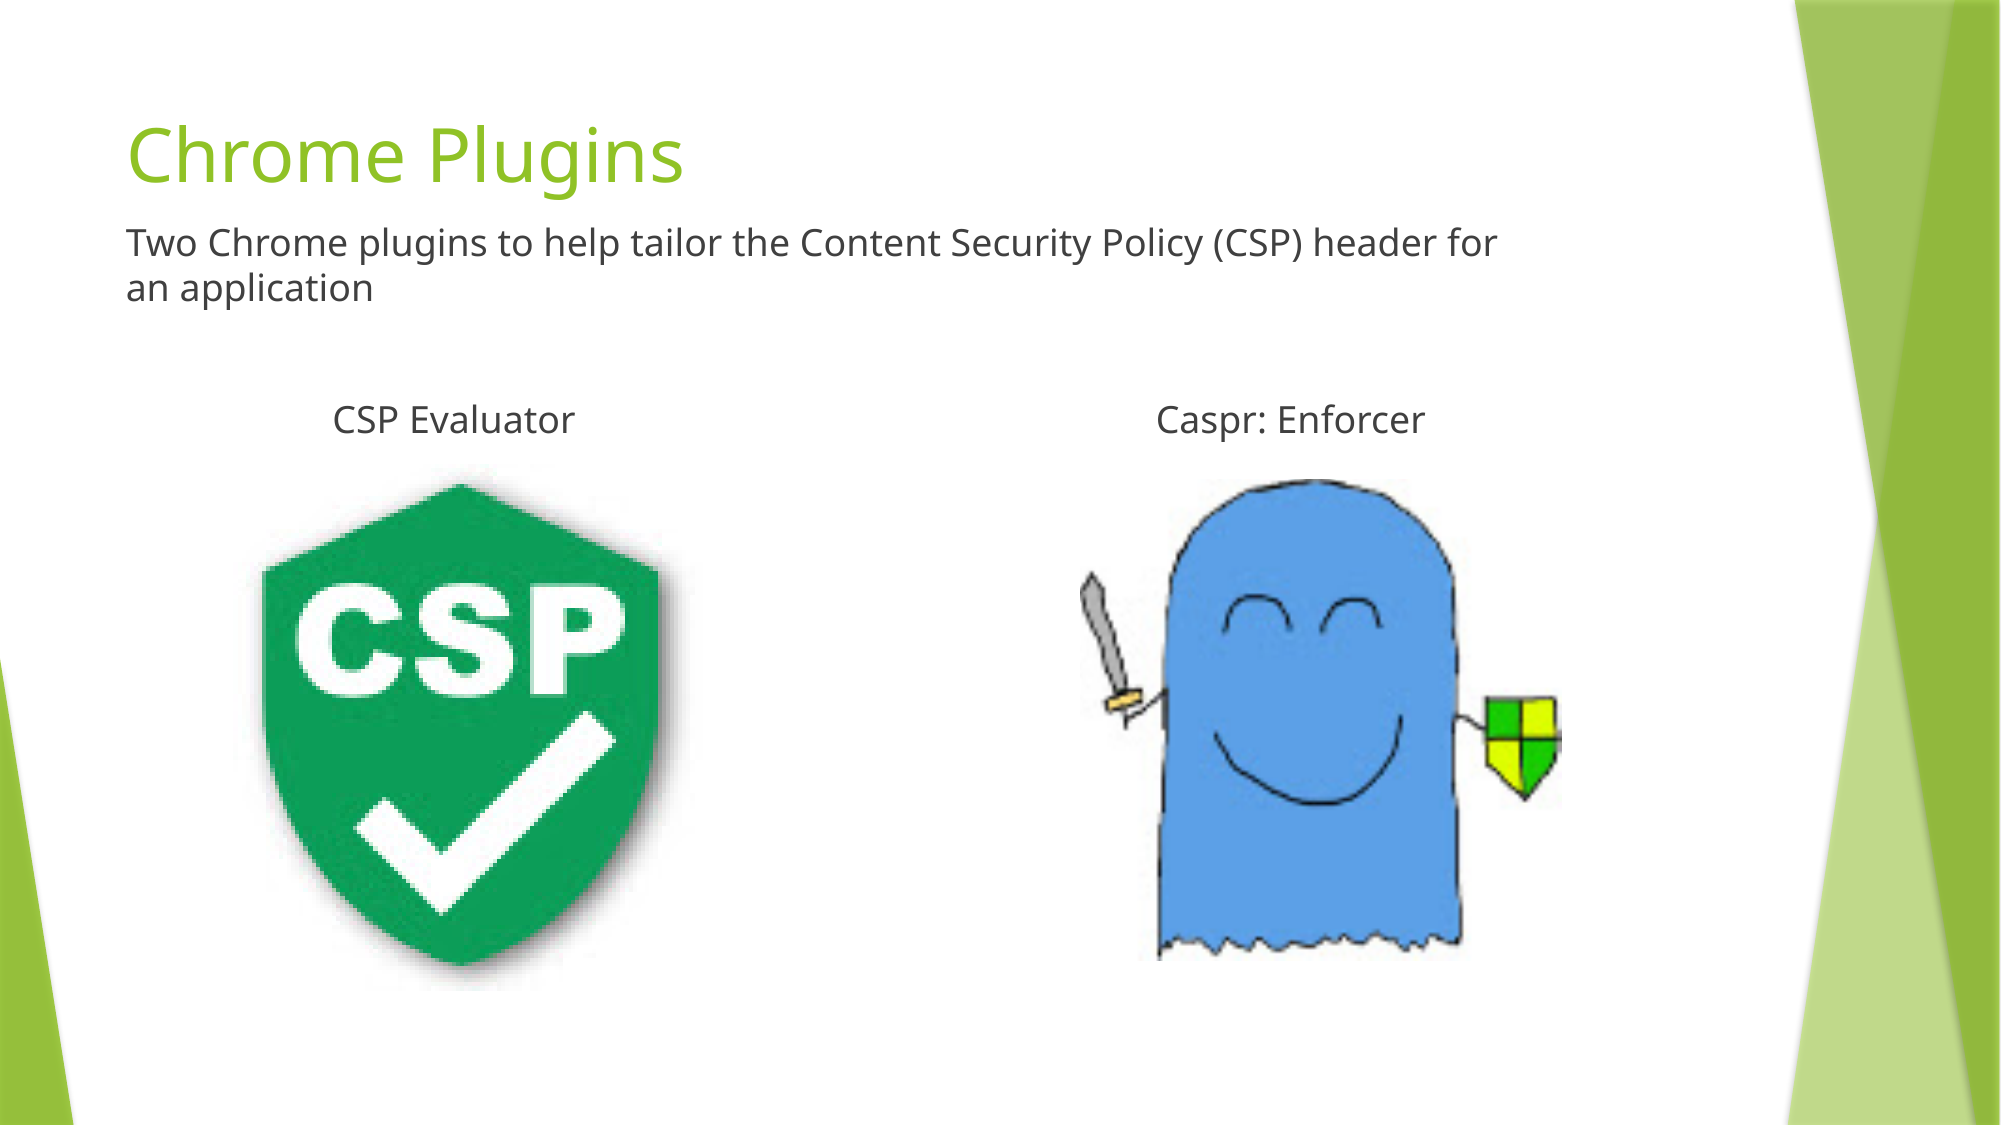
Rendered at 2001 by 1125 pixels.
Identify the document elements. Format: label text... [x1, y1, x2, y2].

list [1080, 478, 1563, 962]
picture [200, 463, 729, 992]
list [110, 448, 798, 991]
list Caspr: Enforcer [947, 354, 1635, 449]
list CSP Evaluator [110, 354, 798, 448]
text_box Two Chrome plugins to help tailor the Content Security Policy (CSP) header for an application [110, 222, 1521, 317]
title Chrome Plugins [111, 99, 1522, 317]
